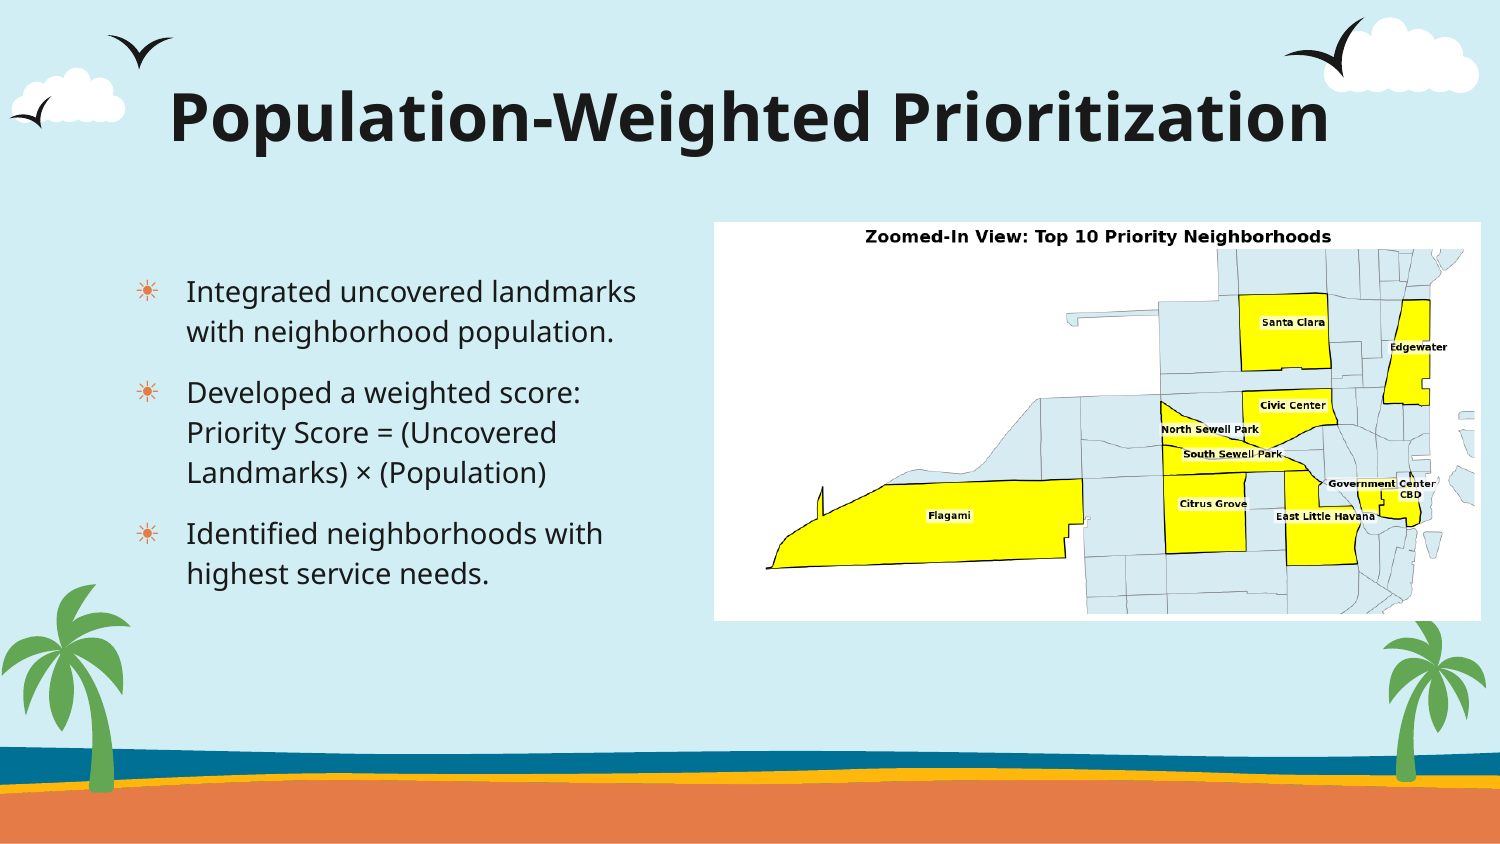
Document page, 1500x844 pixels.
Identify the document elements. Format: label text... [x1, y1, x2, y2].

picture [714, 222, 1481, 621]
list Integrated uncovered landmarks with neighborhood population. Developed a weighted score: Priority Score = (Uncovered Landmarks) × (Population) Identified neighborhoods with highest service needs. [96, 252, 709, 592]
title Population-Weighted Prioritization [116, 47, 1383, 142]
